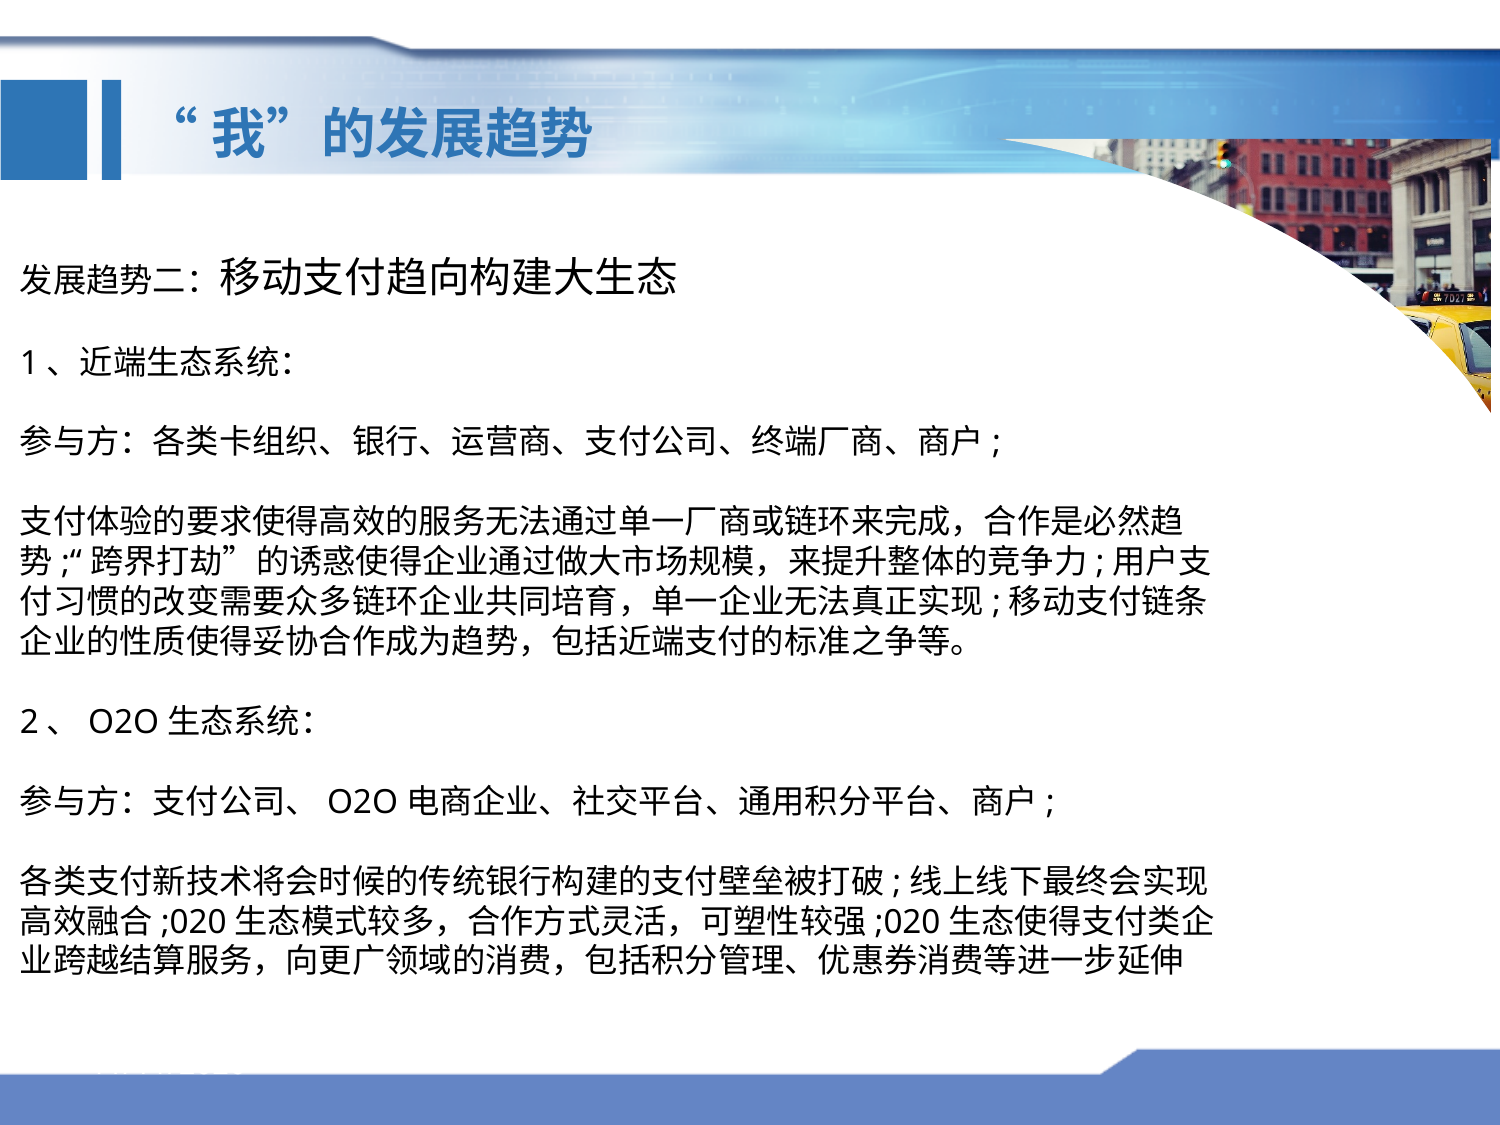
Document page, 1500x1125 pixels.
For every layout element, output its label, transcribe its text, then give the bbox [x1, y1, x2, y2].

text_box 发展趋势二：移动支付趋向构建大生态 1、近端生态系统： 参与方：各类卡组织、银行、运营商、支付公司、终端厂商、商户; 支付体验的要求使得高效的服务无法通过单一厂商或链环来完成，合作是必然趋势;“跨界打劫”的诱惑使得企业通过做大市场规模，来提升整体的竞争力;用户支付习惯的改变需要众多链环企业共同培育，单一企业无法真正实现;移动支付链条企业的性质使得妥协合作成为趋势，包括近端支付的标准之争等。 2、O2O生态系统： 参与方：支付公司、O2O电商企业、社交平台、通用积分平台、商户; 各类支付新技术将会时候的传统银行构建的支付壁垒被打破;线上线下最终会实现高效融合;020生态模式较多，合作方式灵活，可塑性较强;020生态使得支付类企业跨越结算服务，向更广领域的消费，包括积分管理、优惠券消费等进一步延伸 [5, 243, 1247, 987]
picture [0, 0, 1500, 1125]
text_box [0, 79, 727, 197]
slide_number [74, 1037, 426, 1116]
